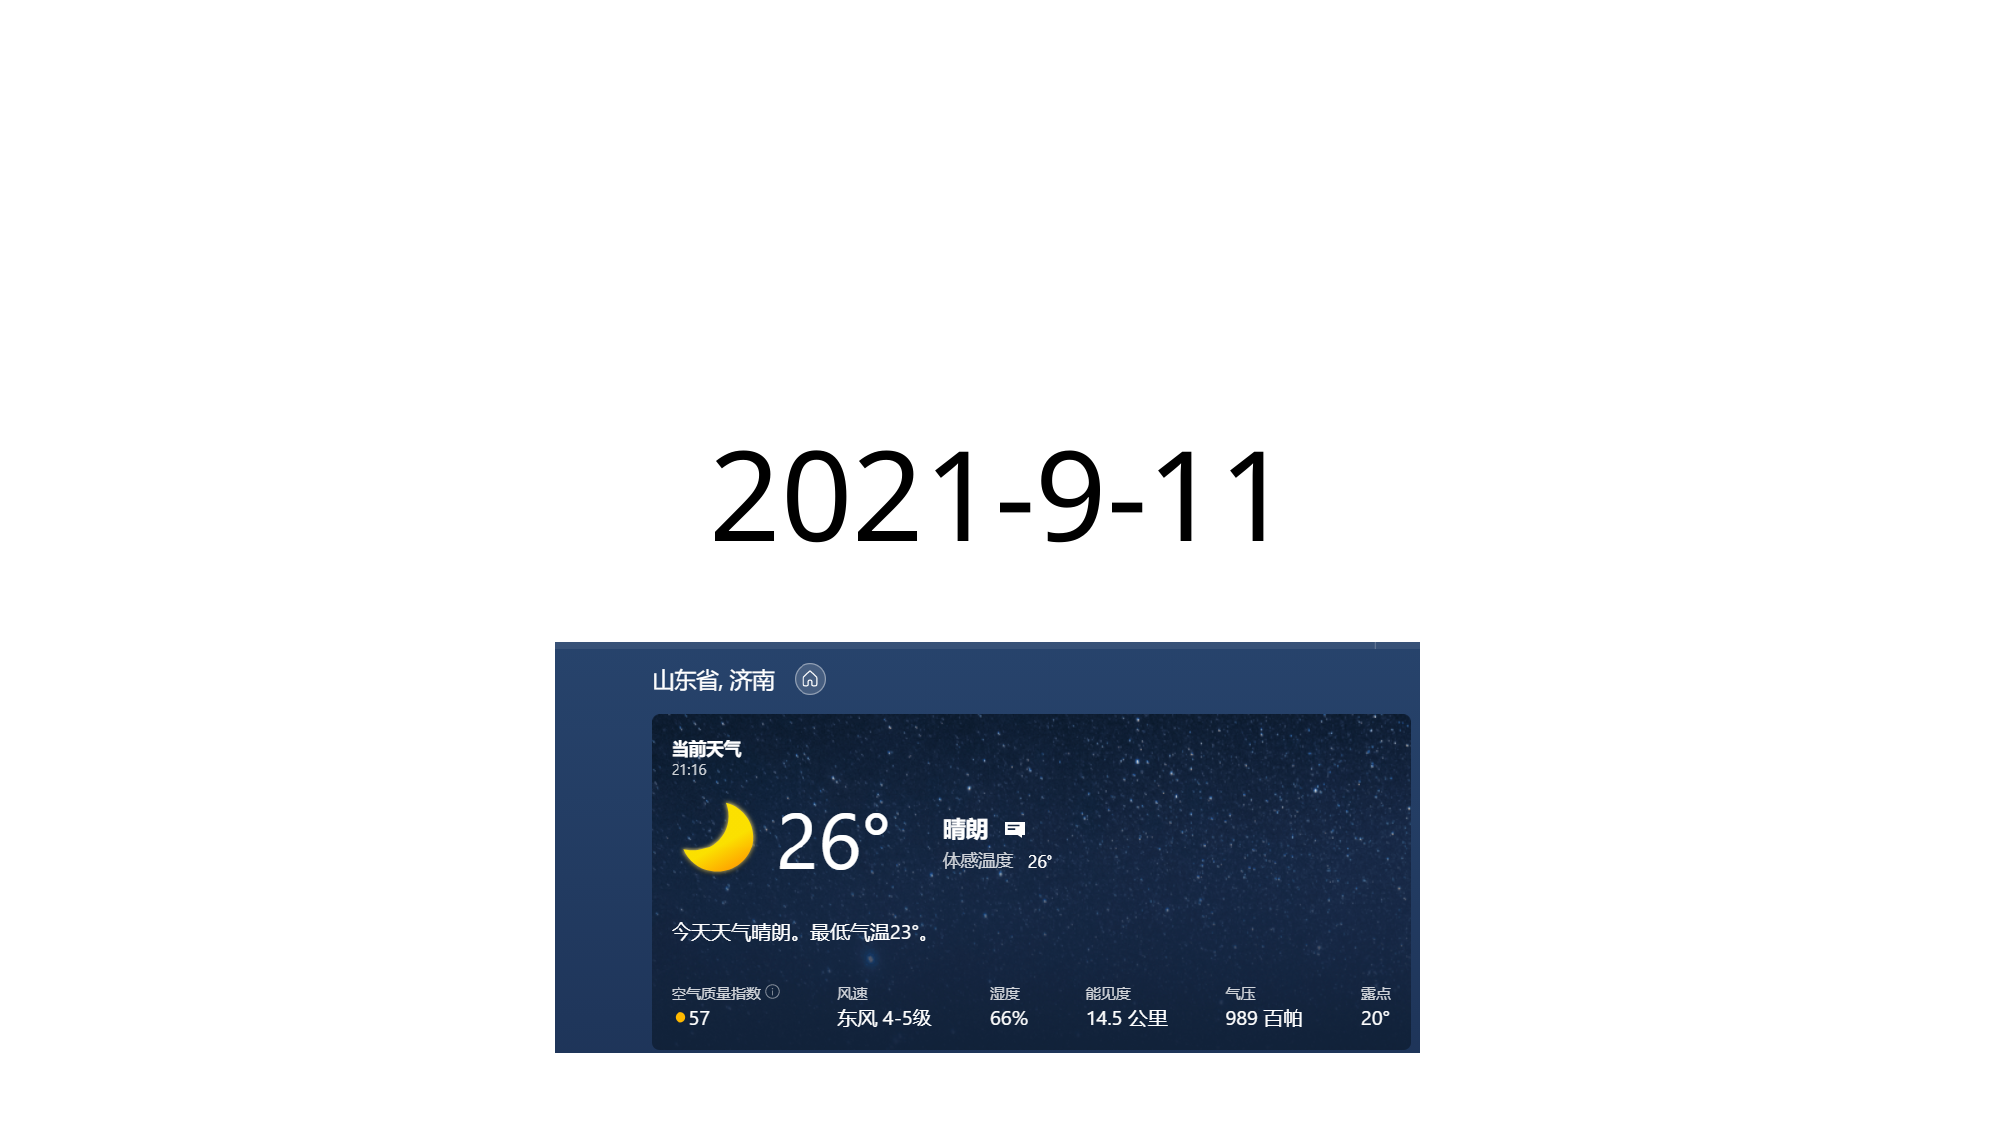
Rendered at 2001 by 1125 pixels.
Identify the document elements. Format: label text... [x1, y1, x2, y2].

picture [555, 642, 1421, 1053]
title 2021-9-11 [249, 184, 1750, 576]
